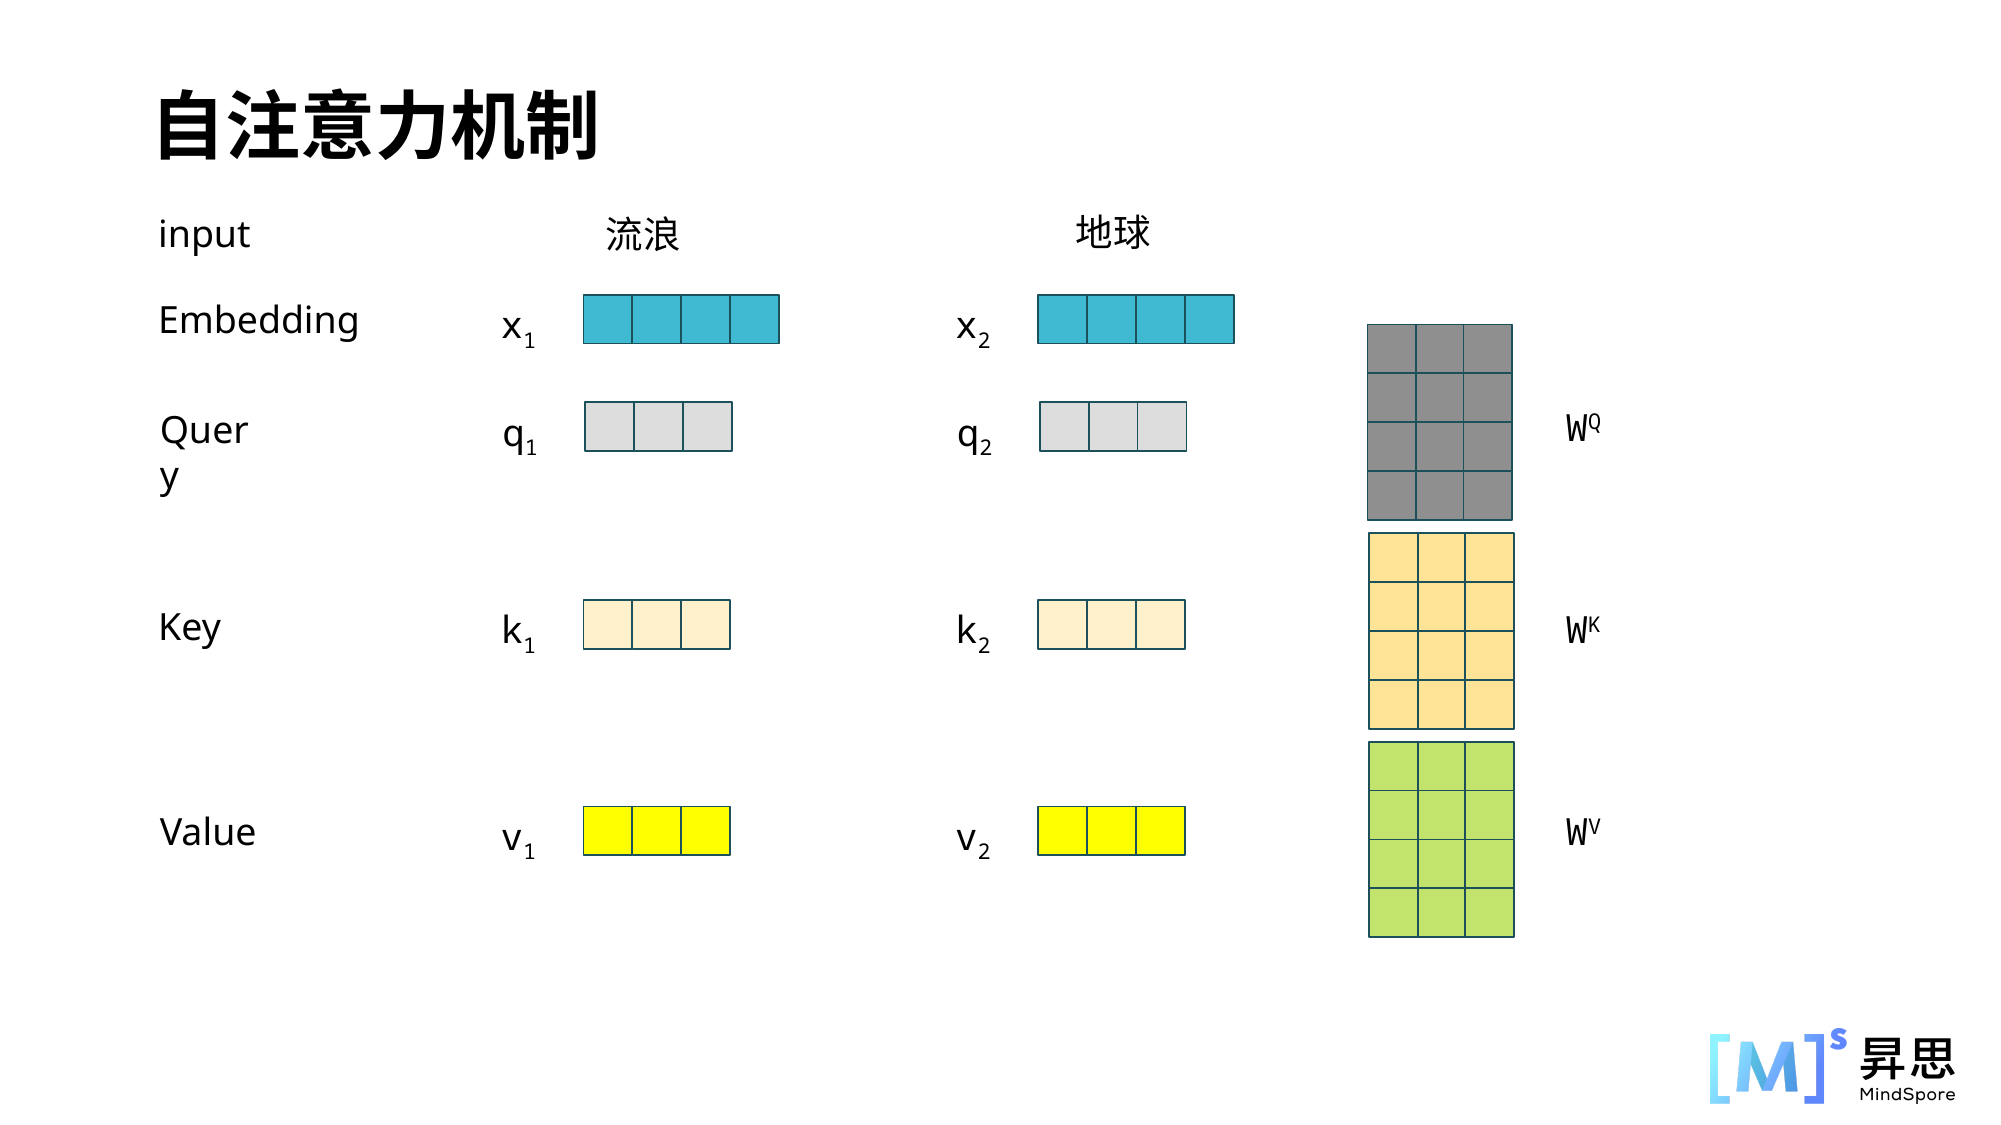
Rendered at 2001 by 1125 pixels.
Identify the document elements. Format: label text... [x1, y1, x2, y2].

picture [1710, 1028, 1955, 1104]
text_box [143, 288, 1235, 355]
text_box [144, 324, 1649, 521]
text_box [143, 201, 1186, 265]
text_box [143, 532, 1649, 729]
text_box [144, 741, 1649, 938]
list 自注意力机制 [135, 75, 1779, 184]
